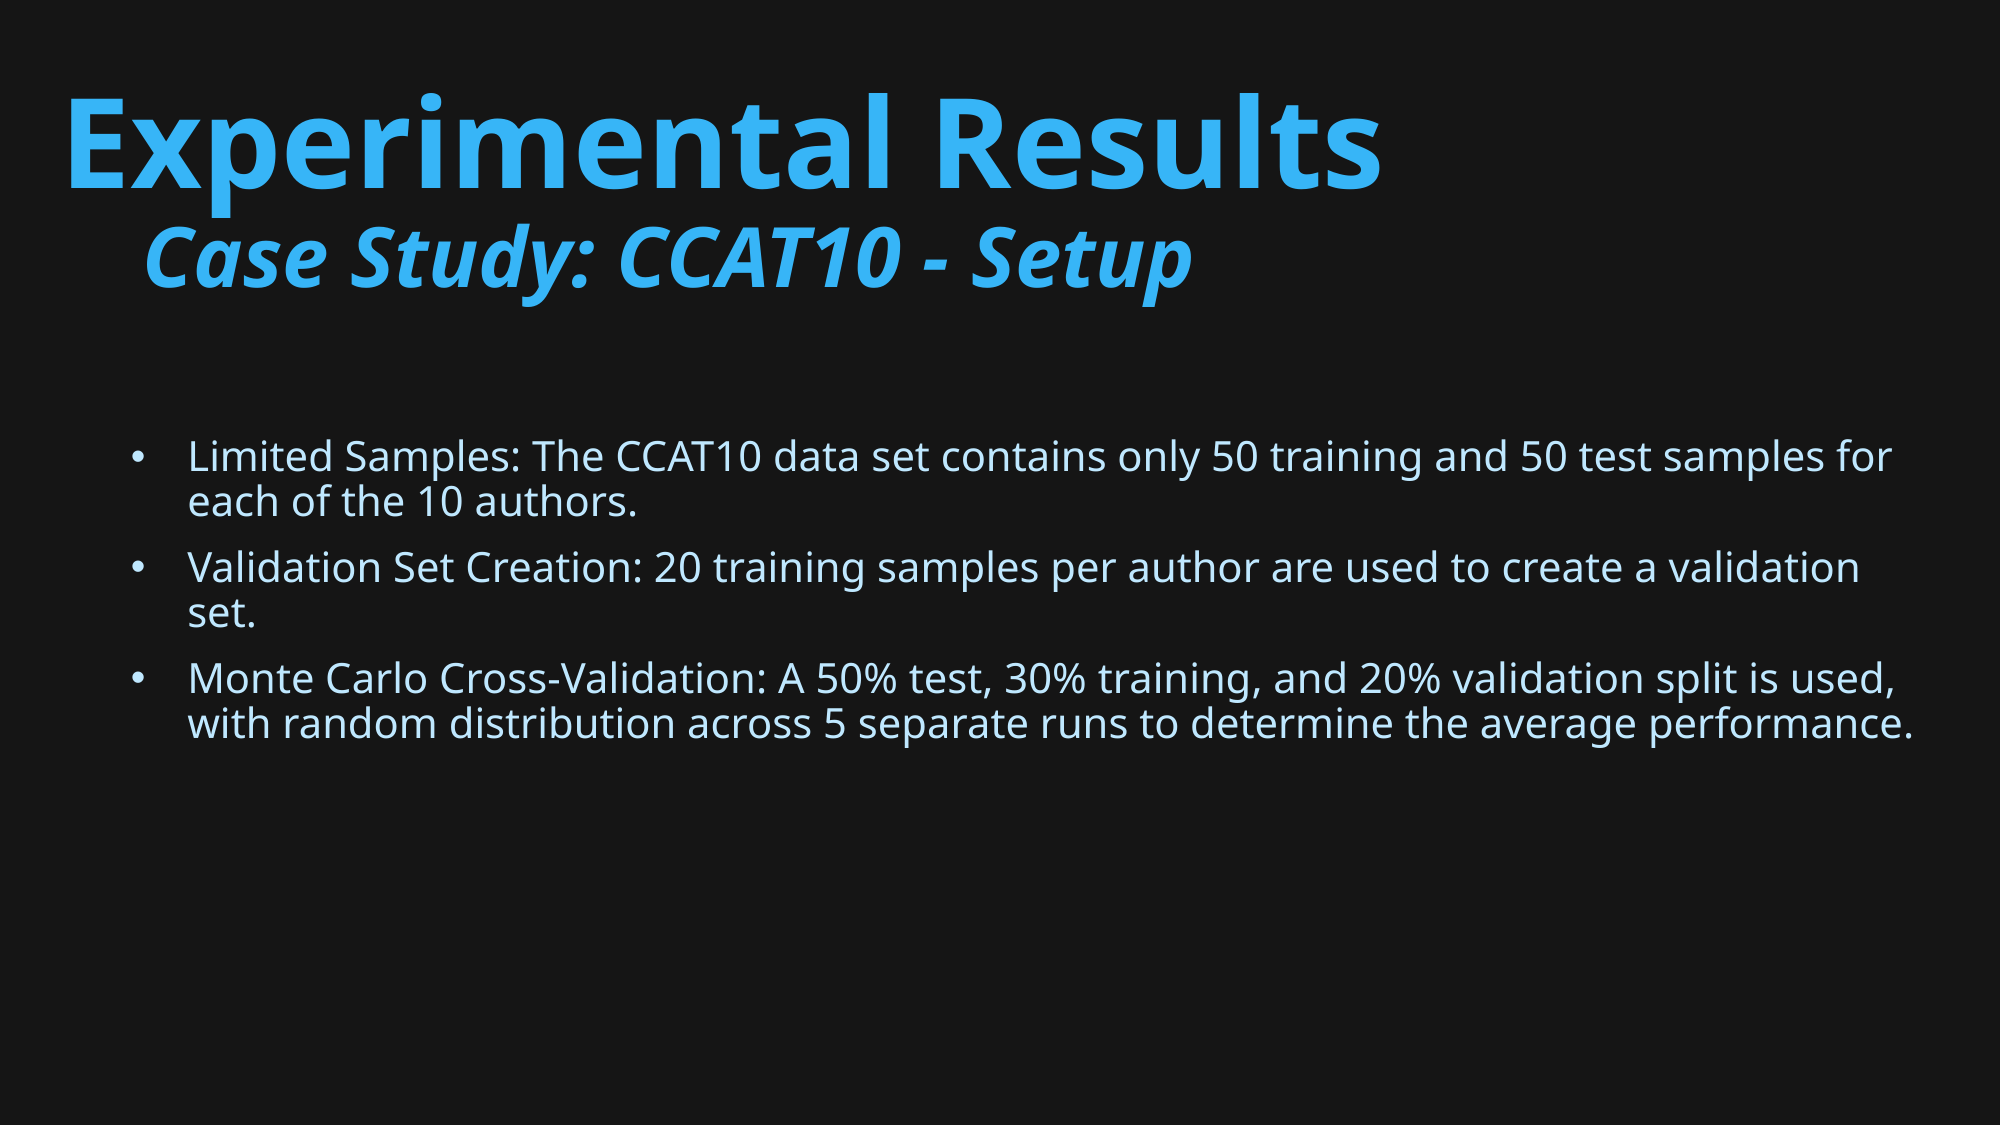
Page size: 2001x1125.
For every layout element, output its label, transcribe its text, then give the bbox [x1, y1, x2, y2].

text_box Case Study: CCAT10 - Setup [0, 113, 1647, 409]
title Experimental Results [0, 0, 1701, 296]
subtitle Limited Samples: The CCAT10 data set contains only 50 training and 50 test samples for each of the 10 authors. Validation Set Creation: 20 training samples per author are used to create a validation set. Monte Carlo Cross-Validation: A 50% test, 30% training, and 20% validation split is used, with random distribution across 5 separate runs to determine the average performance. [115, 428, 1949, 865]
